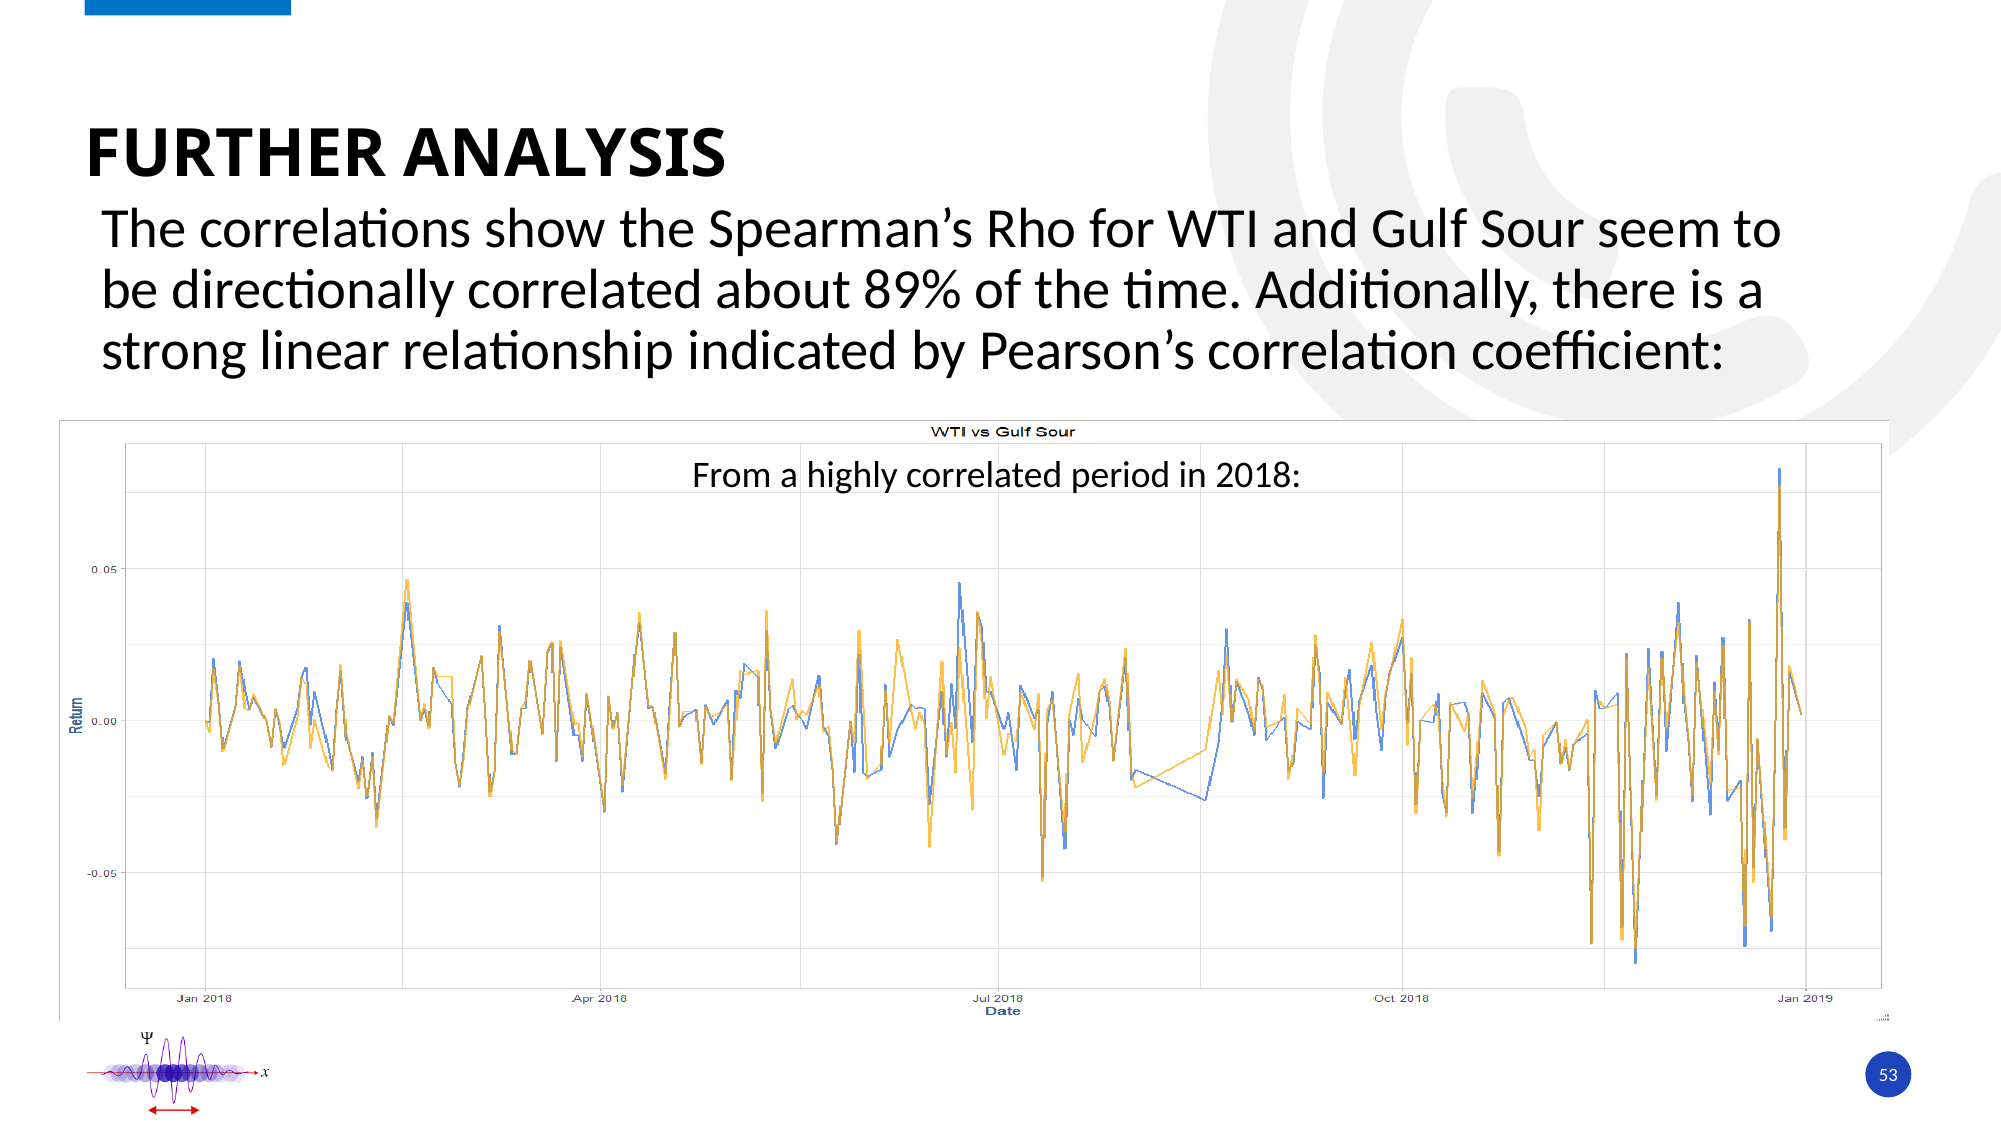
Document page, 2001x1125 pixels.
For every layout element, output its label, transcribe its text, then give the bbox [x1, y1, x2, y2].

slide_number 53 [1864, 1059, 1913, 1090]
list The correlations show the Spearman’s Rho for WTI and Gulf Sour seem to be directionally correlated about 89% of the time. Additionally, there is a strong linear relationship indicated by Pearson’s correlation coefficient: [86, 192, 1830, 420]
picture [87, 1026, 269, 1116]
title Further analysis [84, 40, 1914, 192]
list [59, 420, 1889, 1021]
